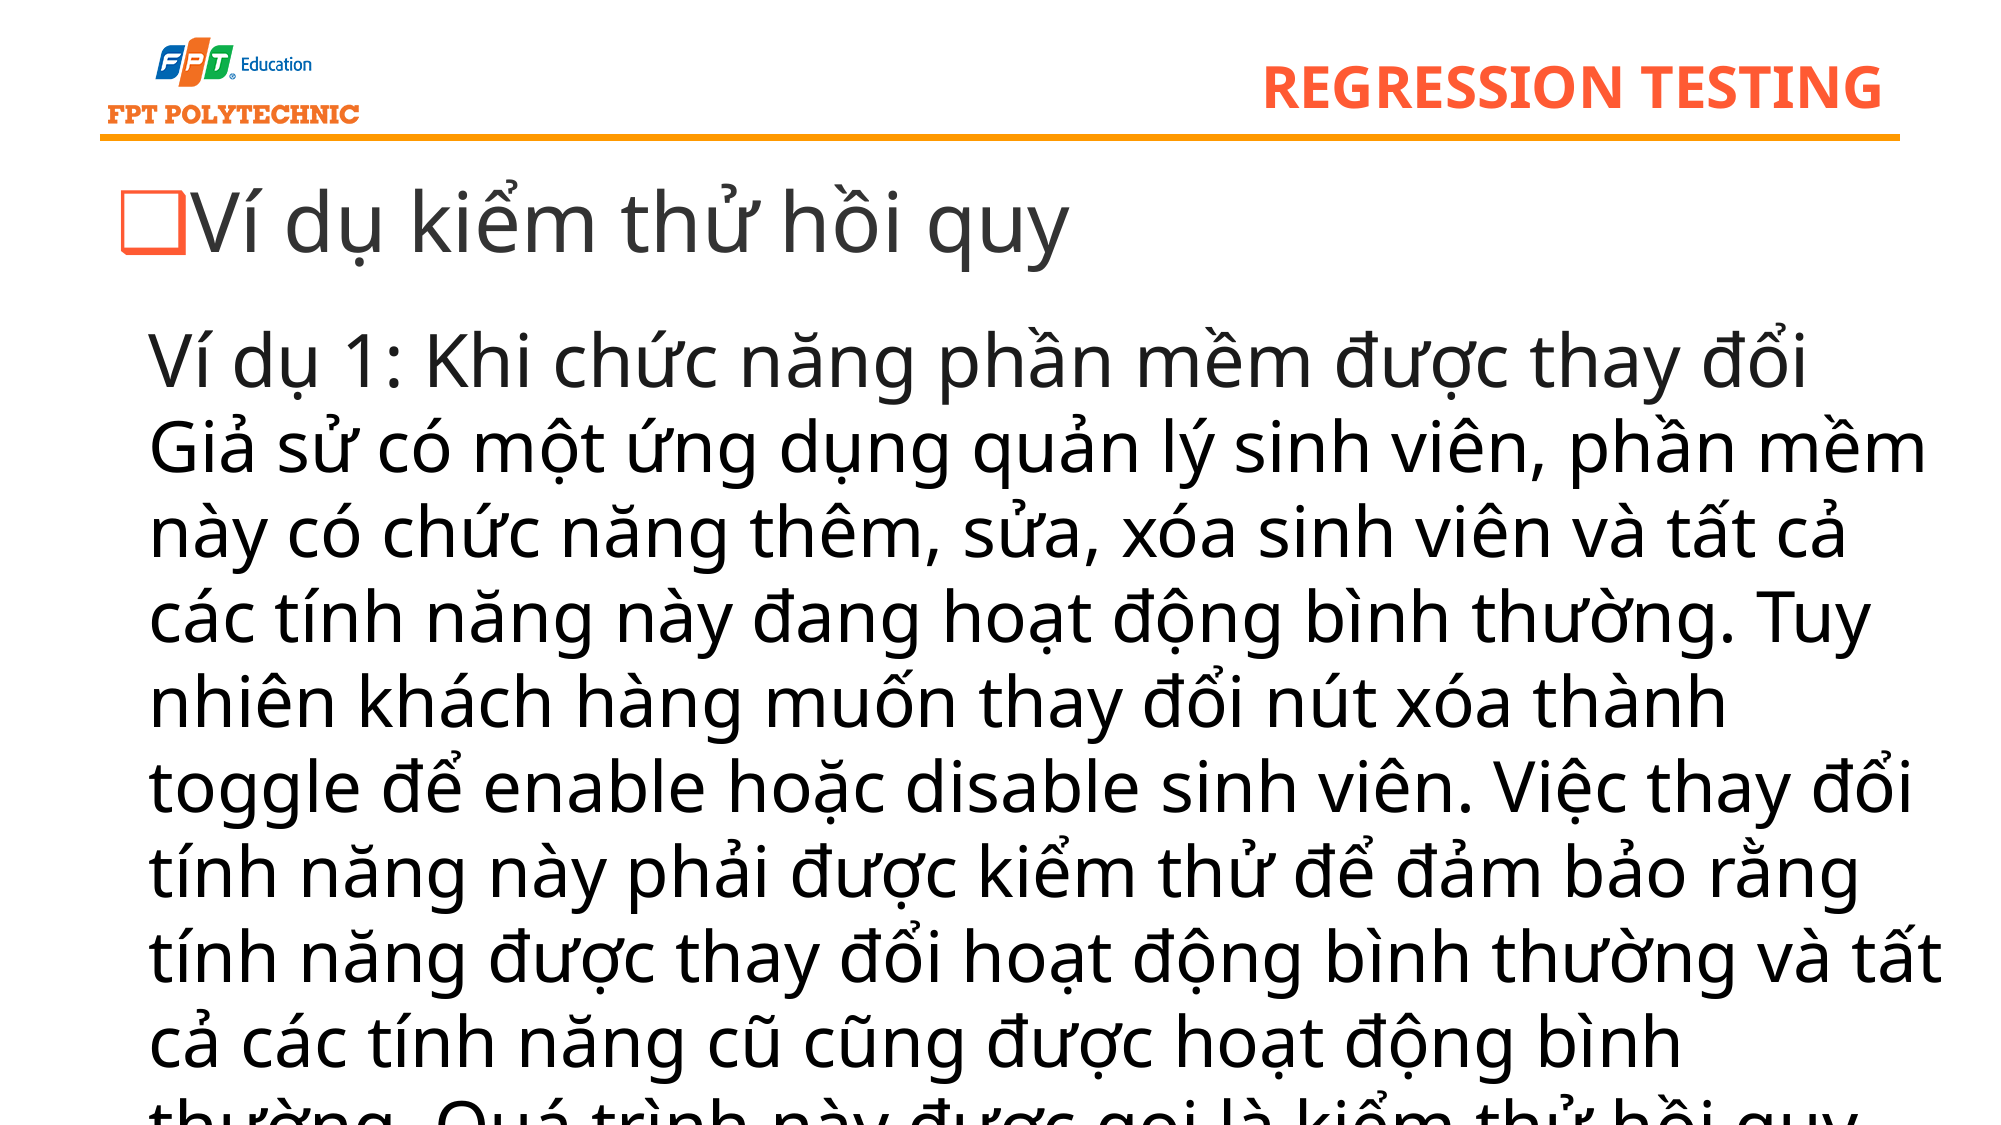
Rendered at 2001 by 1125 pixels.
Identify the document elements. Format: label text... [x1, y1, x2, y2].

text_box Ví dụ 1: Khi chức năng phần mềm được thay đổi Giả sử có một ứng dụng quản lý sinh viên, phần mềm này có chức năng thêm, sửa, xóa sinh viên và tất cả các tính năng này đang hoạt động bình thường. Tuy nhiên khách hàng muốn thay đổi nút xóa thành toggle để enable hoặc disable sinh viên. Việc thay đổi tính năng này phải được kiểm thử để đảm bảo rằng tính năng được thay đổi hoạt động bình thường và tất cả các tính năng cũ cũng được hoạt động bình thường. Quá trình này được gọi là kiểm thử hồi quy [134, 285, 1975, 1125]
picture [99, 25, 367, 134]
picture [99, 135, 367, 143]
title regression testing [366, 45, 1900, 125]
text_box Ví dụ kiểm thử hồi quy [101, 153, 1900, 284]
